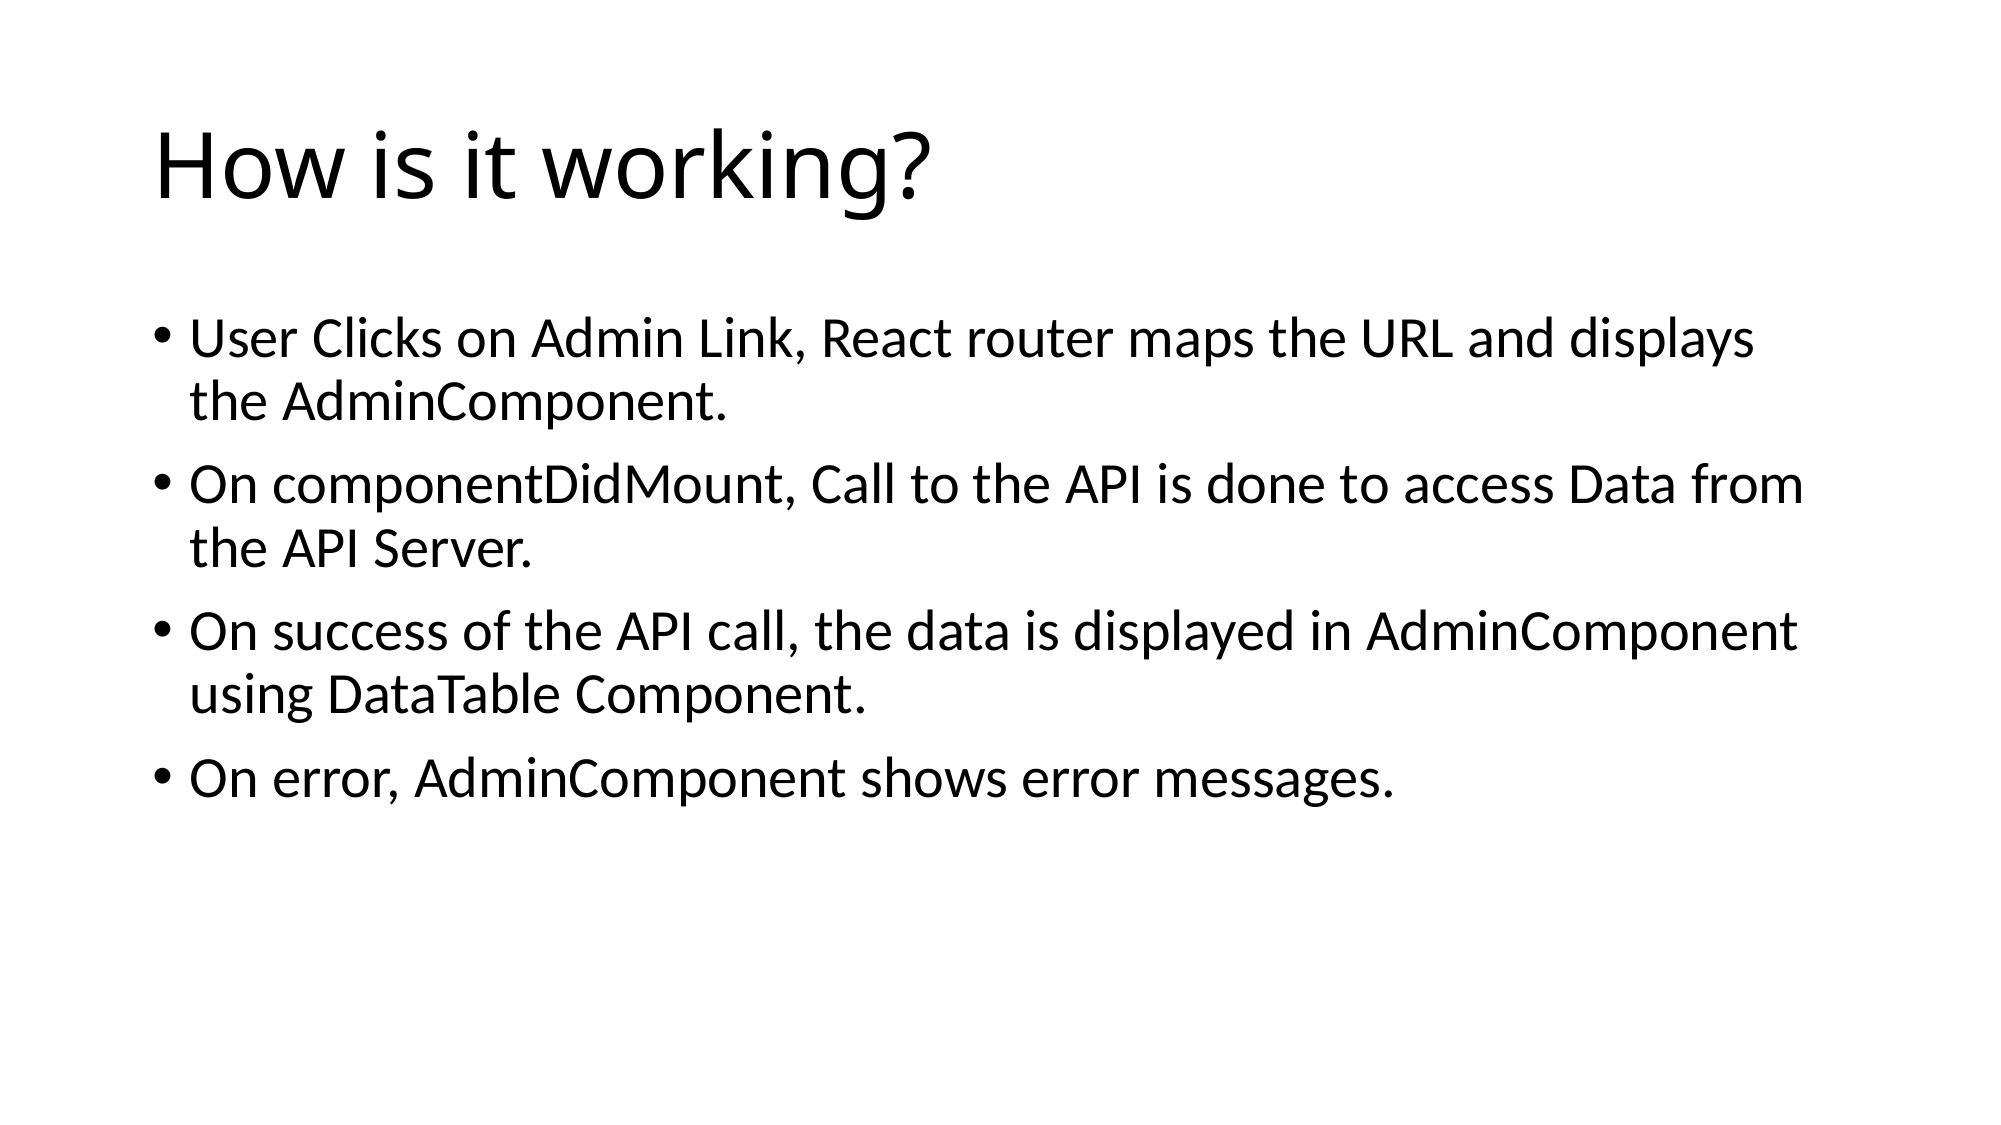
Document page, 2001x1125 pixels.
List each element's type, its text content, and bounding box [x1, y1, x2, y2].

list User Clicks on Admin Link, React router maps the URL and displays the AdminComponent. On componentDidMount, Call to the API is done to access Data from the API Server. On success of the API call, the data is displayed in AdminComponent using DataTable Component. On error, AdminComponent shows error messages. [137, 299, 1863, 1014]
title How is it working? [137, 59, 1863, 278]
